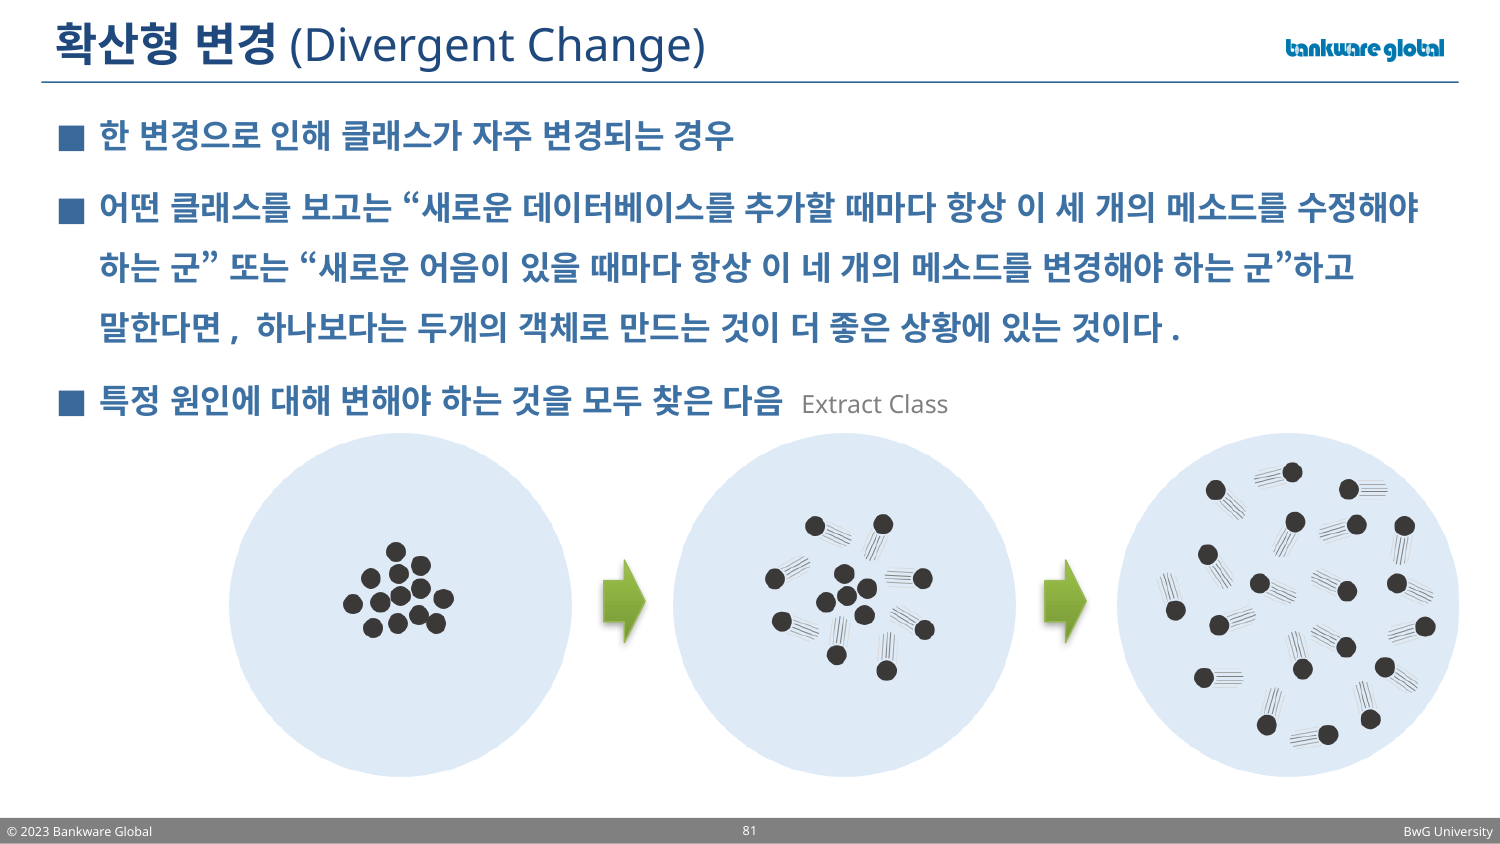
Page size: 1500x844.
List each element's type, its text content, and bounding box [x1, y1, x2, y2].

list 한 변경으로 인해 클래스가 자주 변경되는 경우 어떤 클래스를 보고는 “새로운 데이터베이스를 추가할 때마다 항상 이 세 개의 메소드를 수정해야 하는 군” 또는 “새로운 어음이 있을 때마다 항상 이 네 개의 메소드를 변경해야 하는 군”하고 말한다면, 하나보다는 두개의 객체로 만드는 것이 더 좋은 상황에 있는 것이다. 특정 원인에 대해 변해야 하는 것을 모두 찾은 다음 Extract Class [40, 87, 1459, 785]
slide_number 81 [741, 823, 759, 840]
picture [229, 421, 1460, 793]
title 확산형 변경(Divergent Change) [40, 17, 1459, 77]
